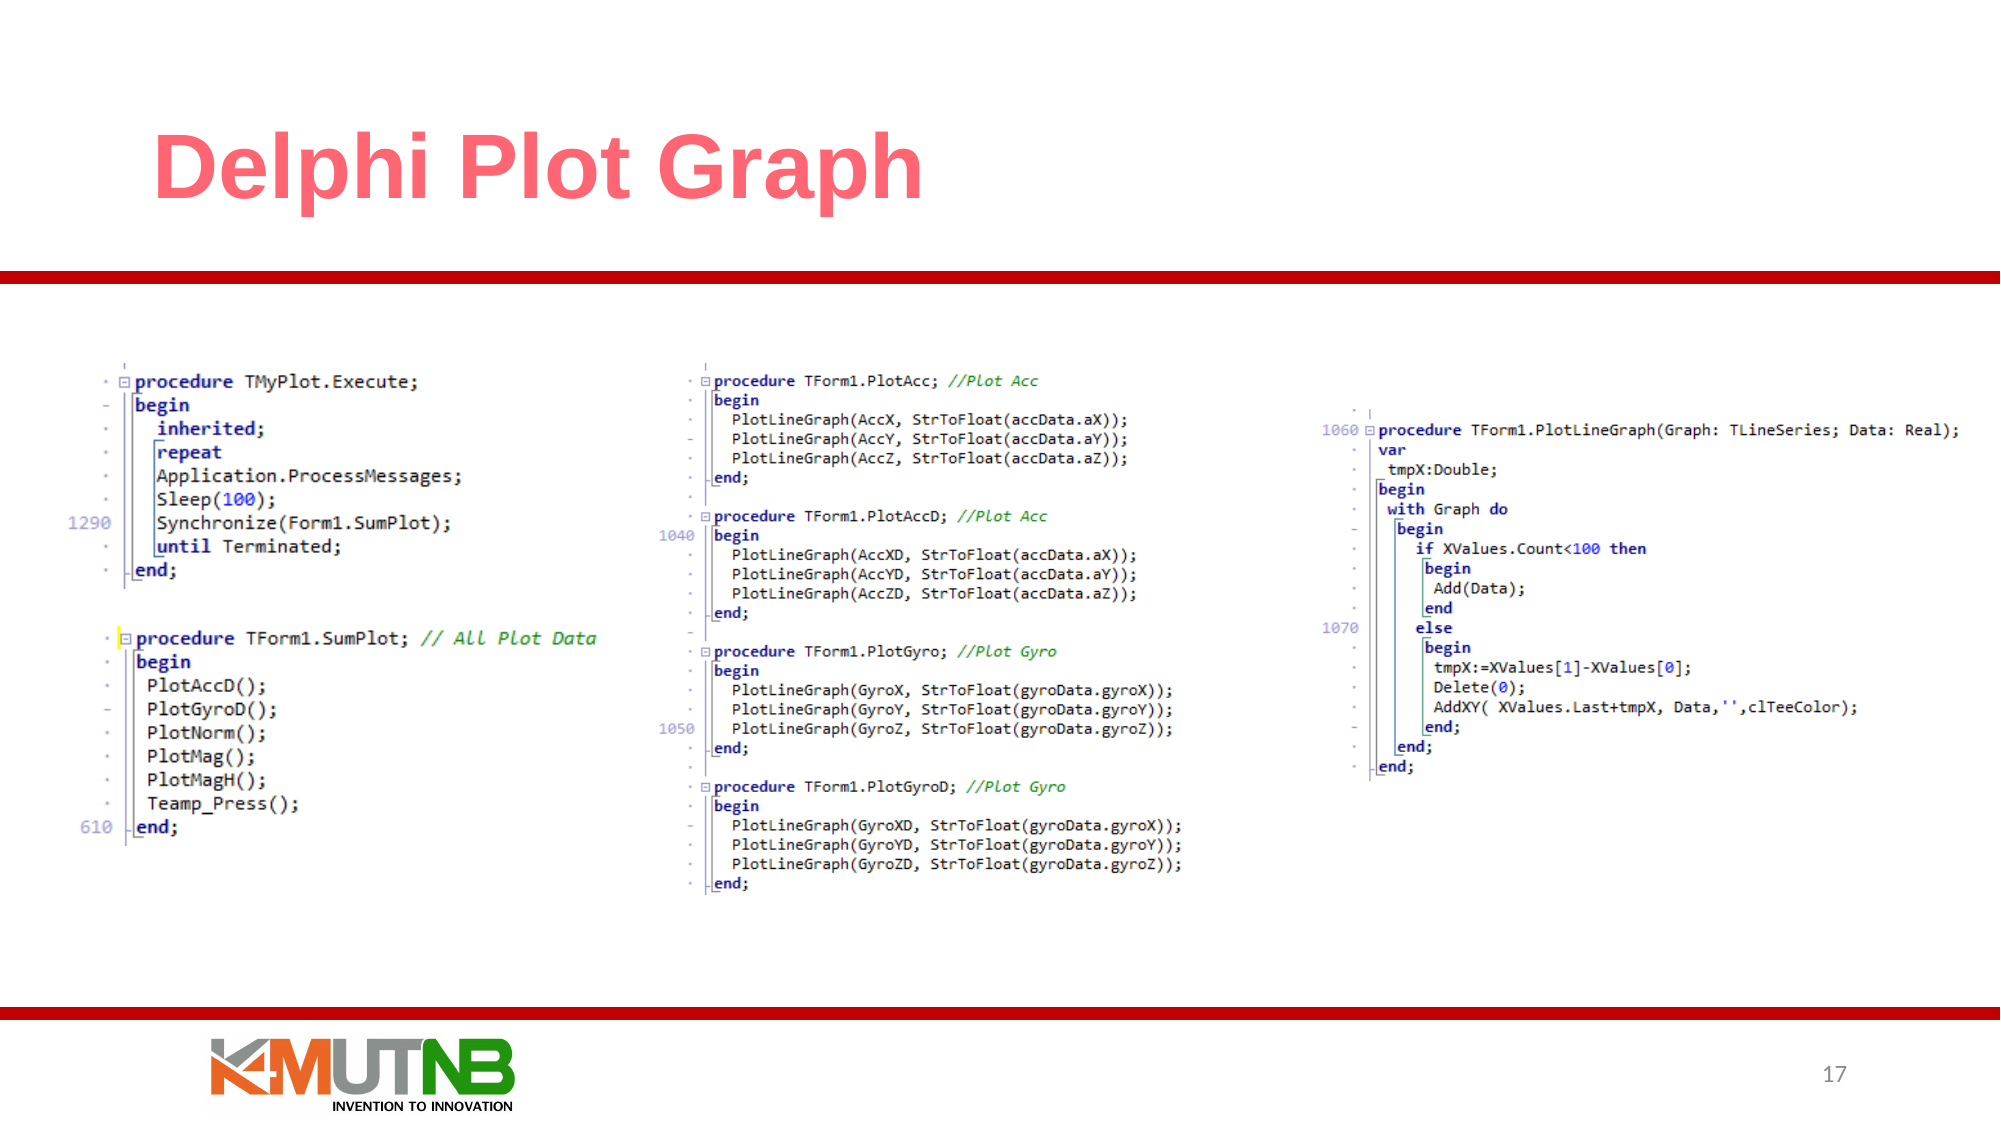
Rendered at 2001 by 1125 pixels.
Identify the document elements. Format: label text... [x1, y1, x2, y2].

picture [52, 363, 492, 589]
slide_number 17 [1412, 1042, 1863, 1103]
picture [651, 363, 1210, 895]
picture [69, 626, 628, 846]
title Delphi Plot Graph [137, 59, 1863, 278]
picture [204, 1031, 520, 1116]
picture [1314, 409, 1975, 781]
